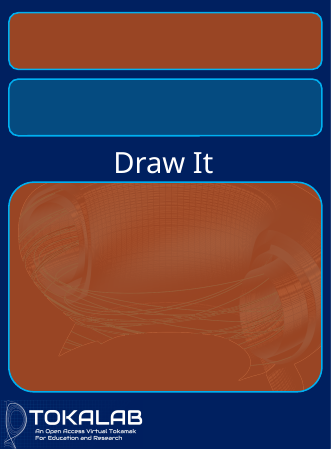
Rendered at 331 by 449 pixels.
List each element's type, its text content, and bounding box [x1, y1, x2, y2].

text_box [0, 0, 331, 449]
text_box [7, 77, 324, 138]
text_box [7, 11, 324, 71]
picture [0, 400, 144, 449]
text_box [8, 181, 323, 393]
text_box Draw It [98, 137, 229, 181]
